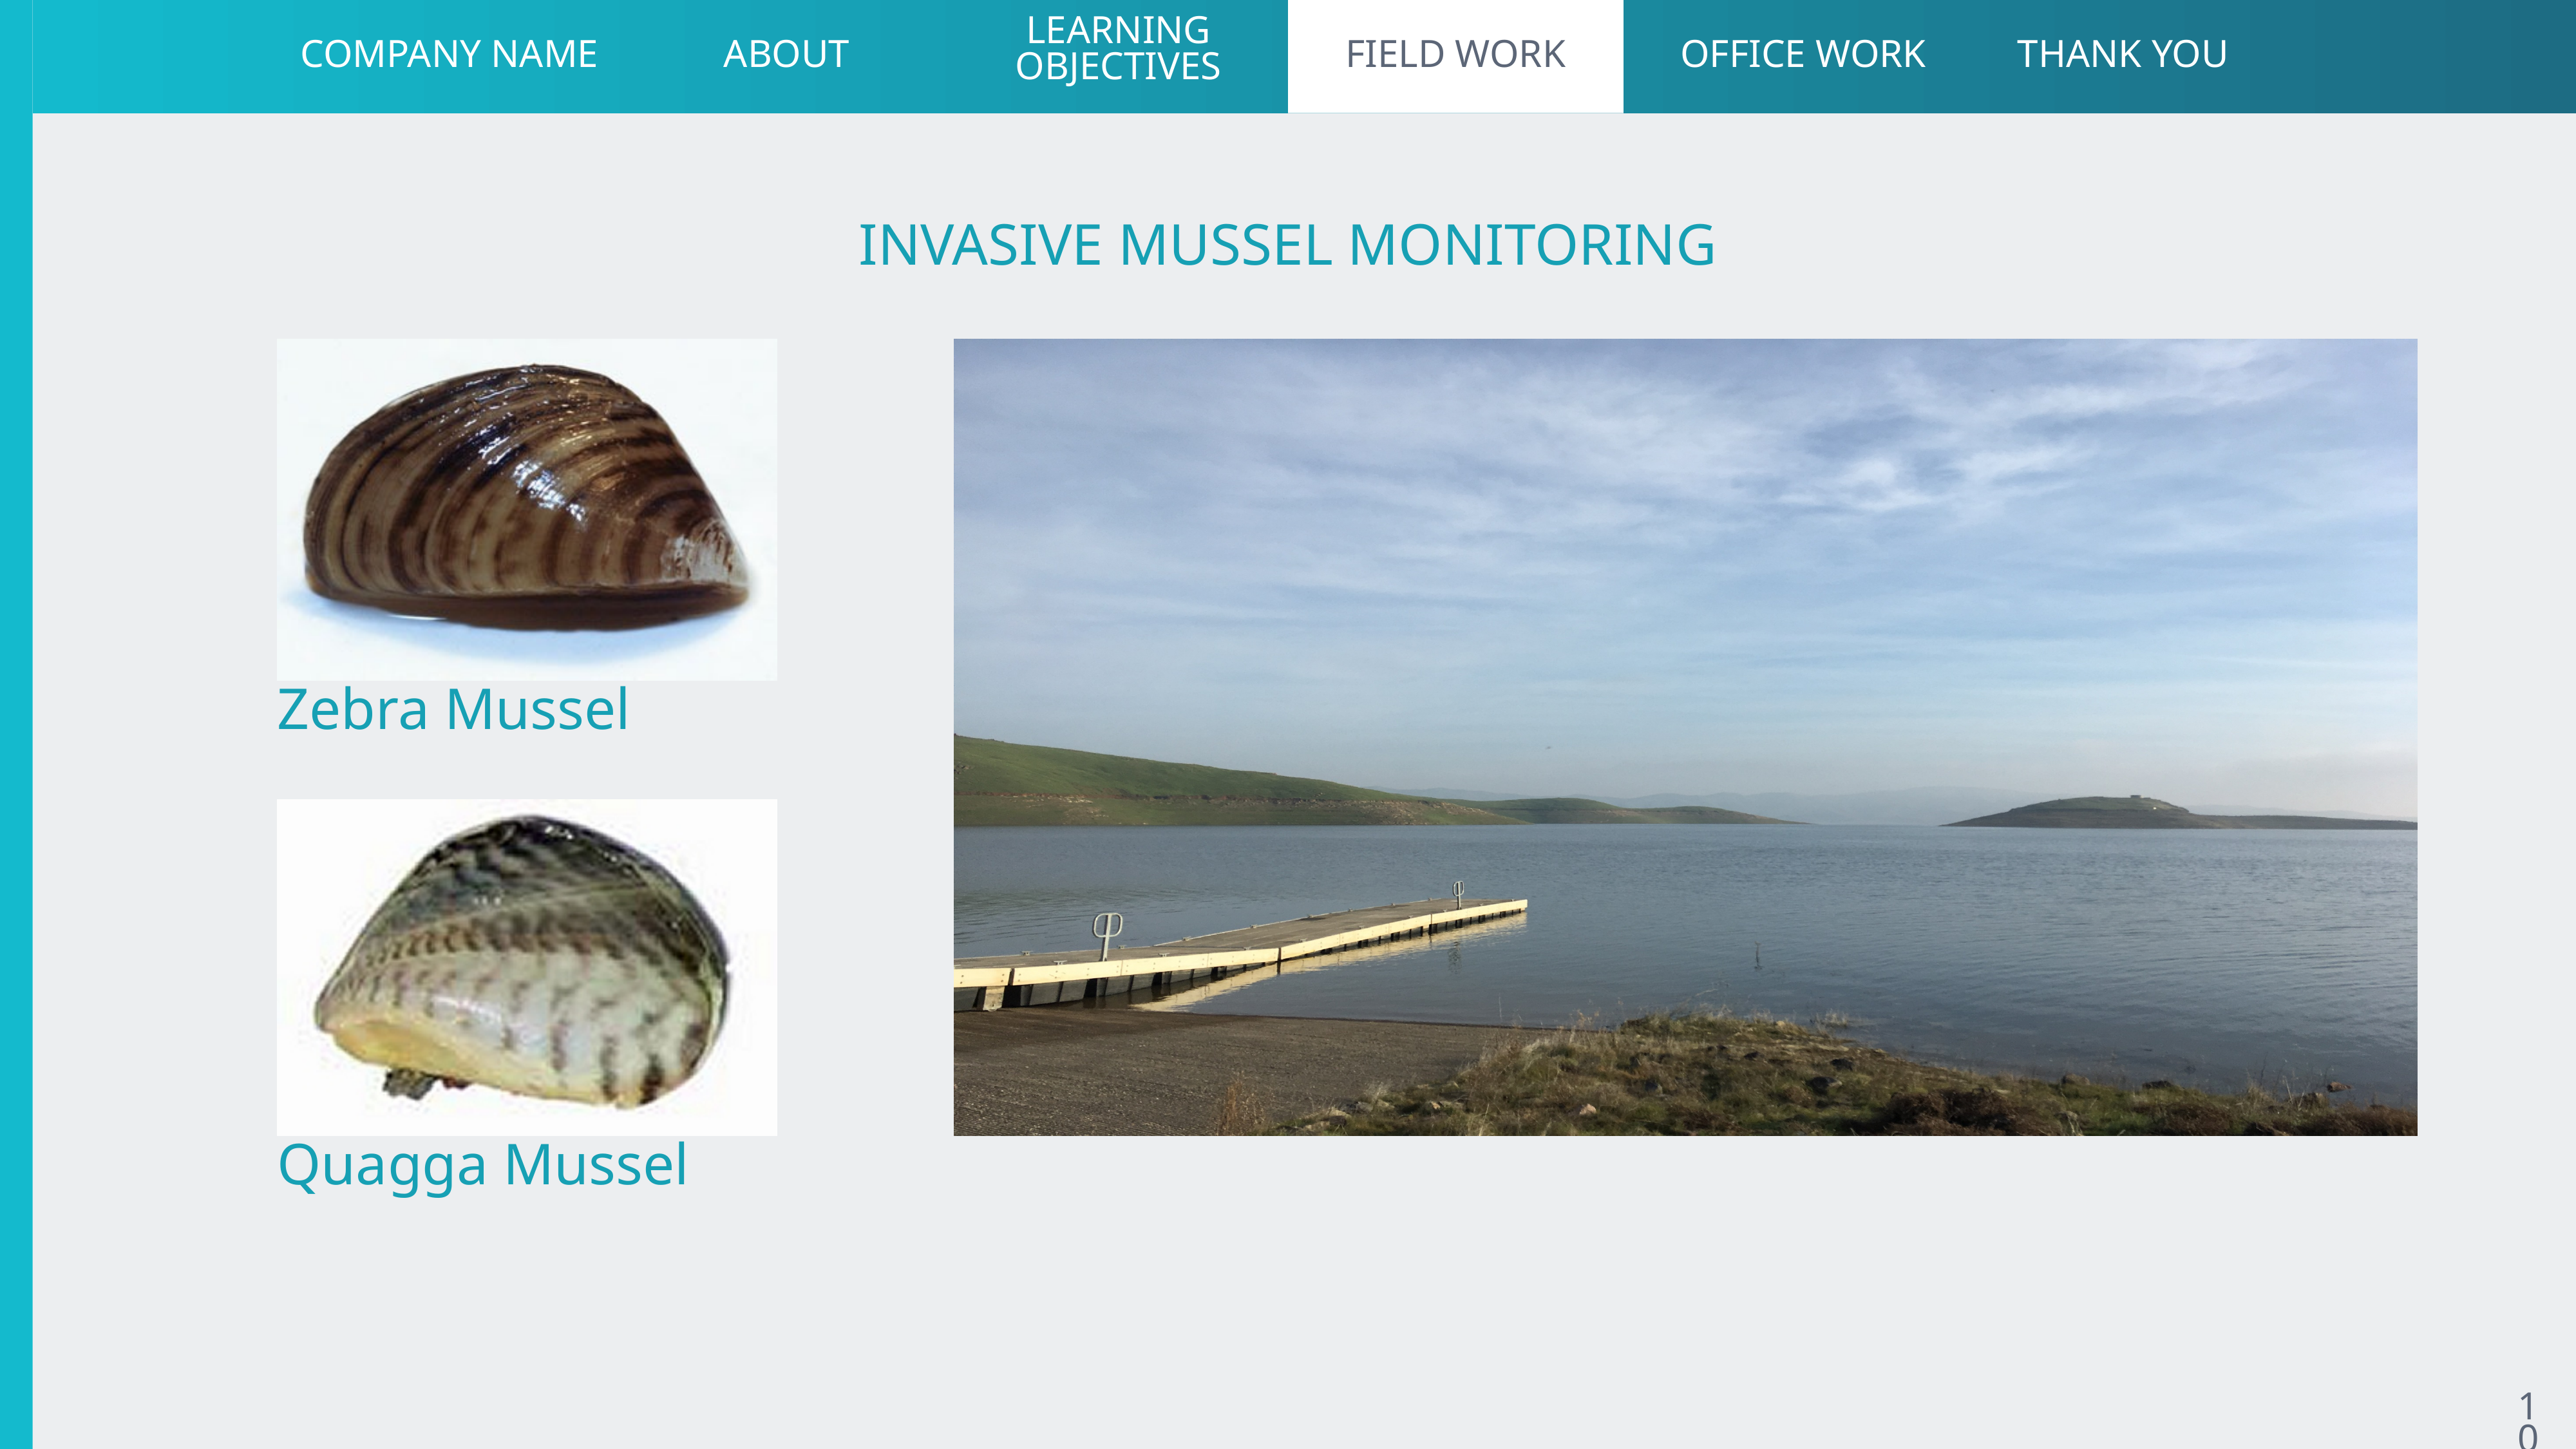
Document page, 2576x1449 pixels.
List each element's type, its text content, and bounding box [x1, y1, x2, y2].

picture [277, 799, 777, 1136]
list company name [281, 0, 618, 114]
list Quagga Mussel [277, 1135, 810, 1202]
list Thank you [1951, 0, 2295, 114]
picture [954, 339, 2418, 1137]
list Zebra Mussel [277, 679, 810, 747]
list Office work [1654, 0, 1951, 114]
list Learning objectives [950, 0, 1287, 108]
picture [277, 339, 777, 681]
list about [618, 0, 955, 114]
list Field work [1287, 0, 1624, 114]
title Invasive Mussel monitoring [281, 214, 2295, 283]
slide_number 10 [2517, 1381, 2537, 1434]
